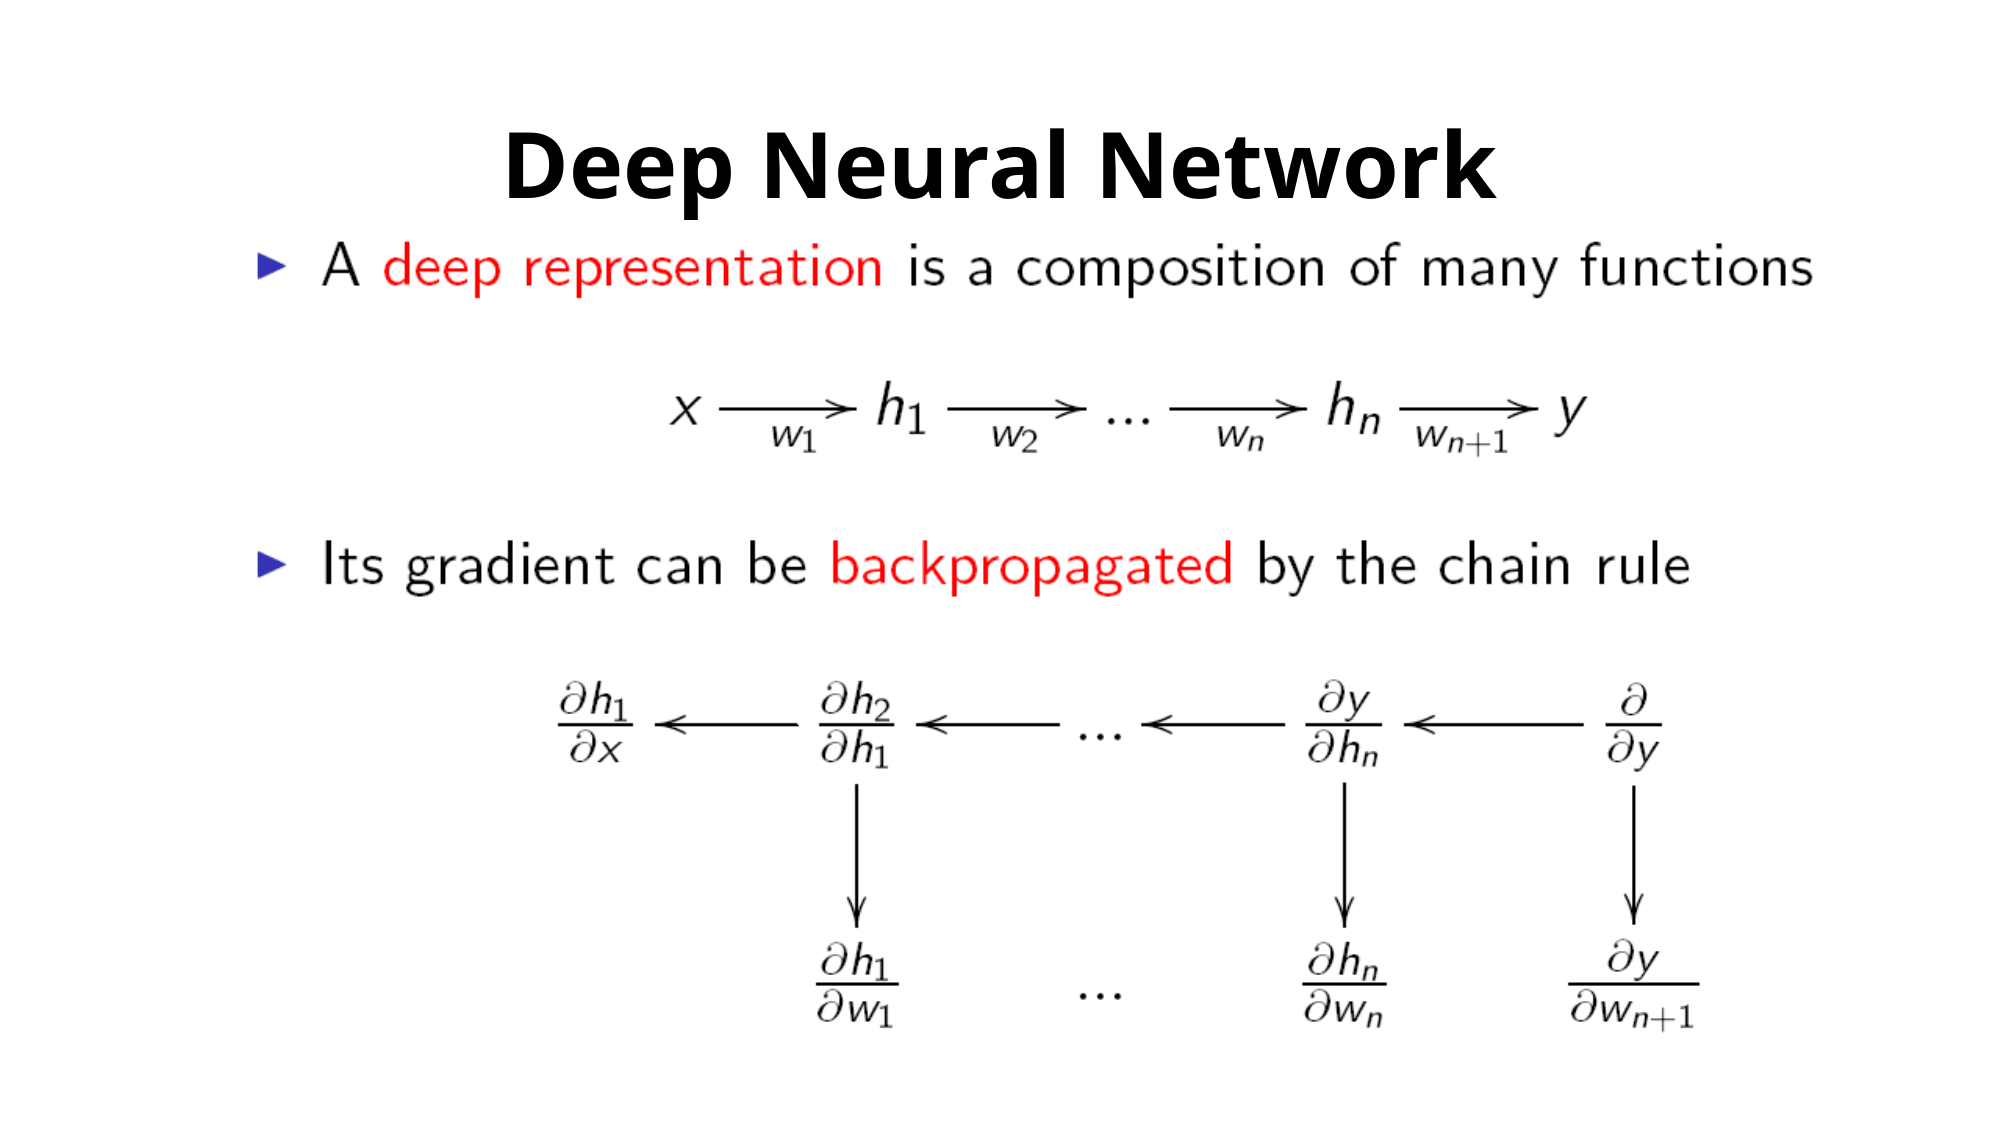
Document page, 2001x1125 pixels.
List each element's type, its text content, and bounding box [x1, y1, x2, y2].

title Deep Neural Network [137, 59, 1863, 221]
picture [111, 221, 1889, 1056]
